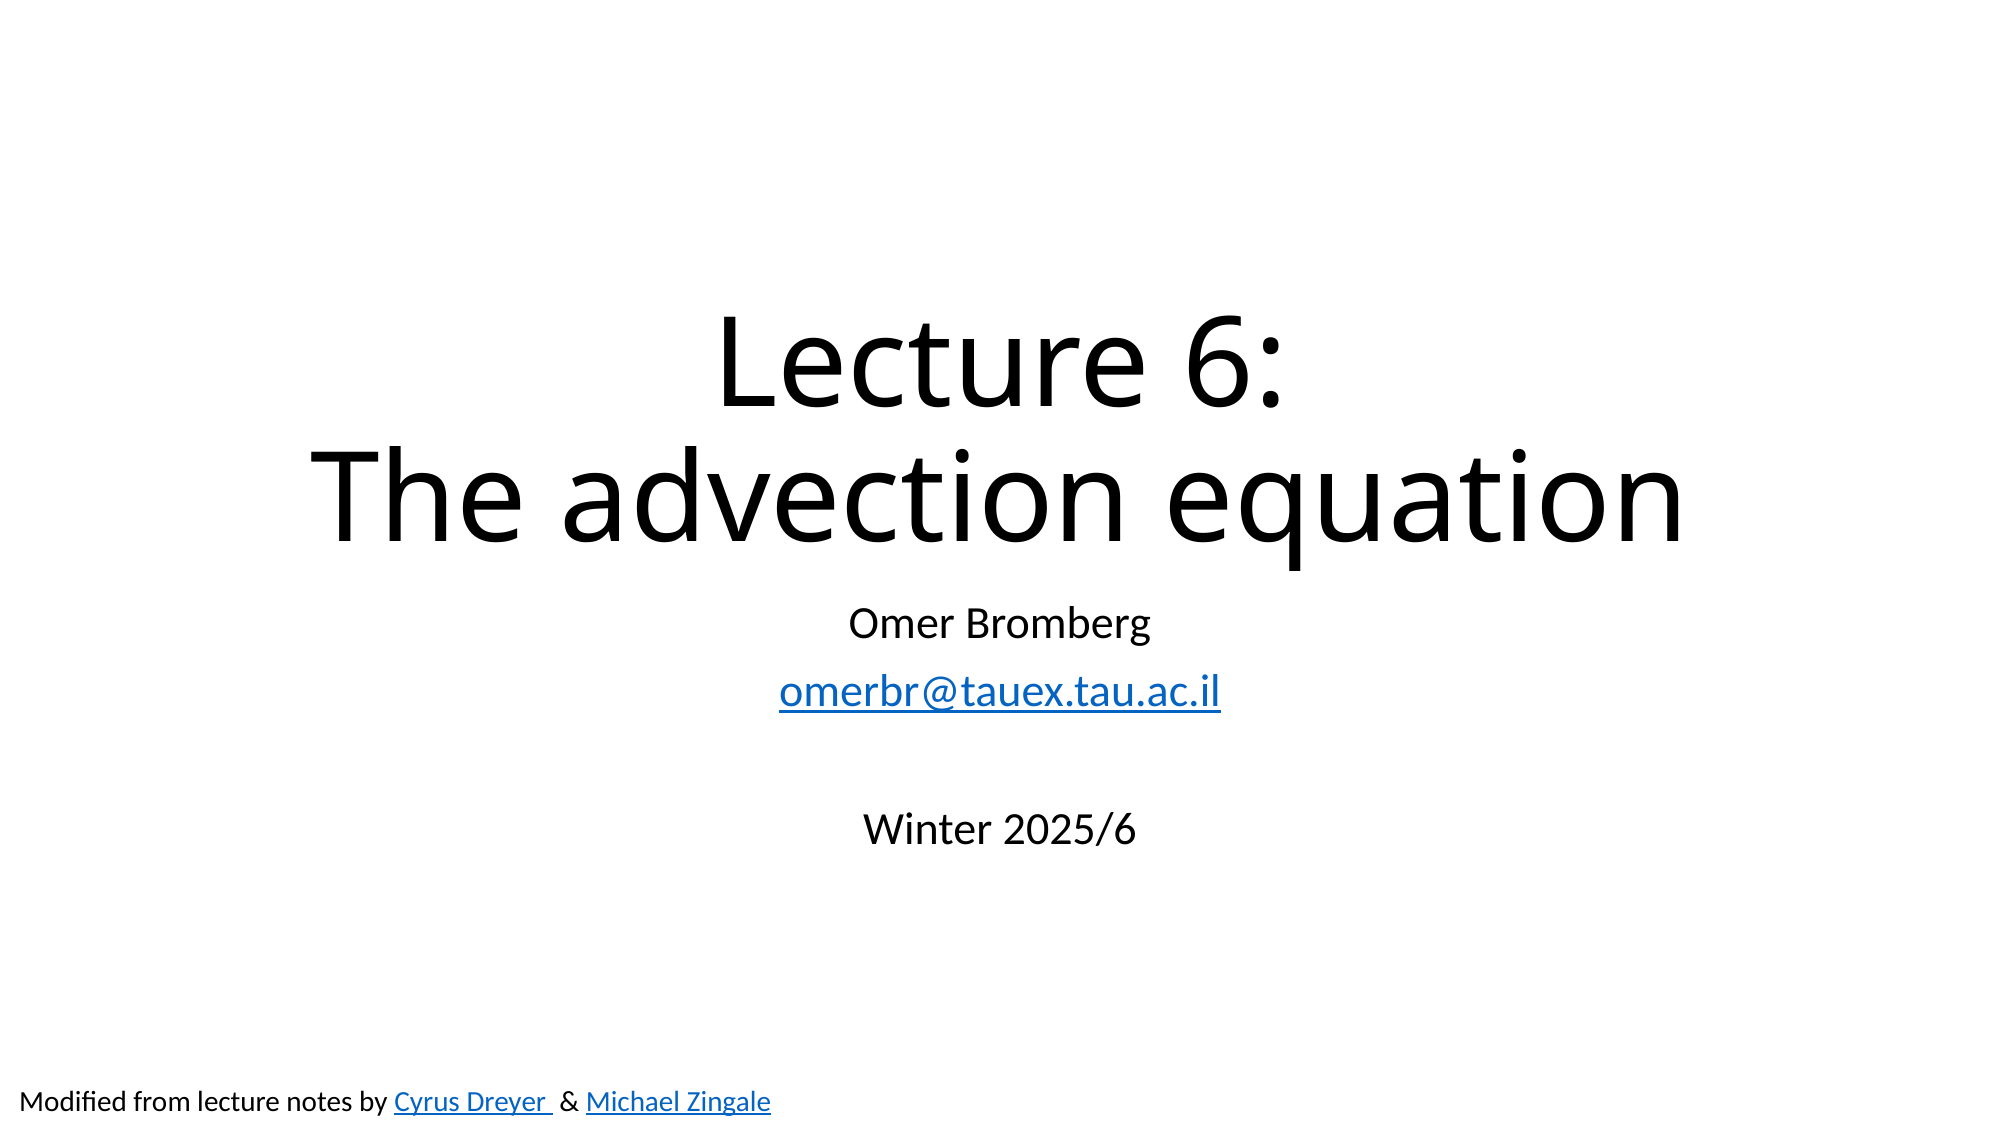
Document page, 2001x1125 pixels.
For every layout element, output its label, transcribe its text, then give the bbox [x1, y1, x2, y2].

text_box Modified from lecture notes by Cyrus Dreyer & Michael Zingale [4, 1074, 787, 1125]
title Lecture 6: The advection equation [249, 184, 1750, 576]
subtitle Omer Bromberg omerbr@tauex.tau.ac.il Winter 2025/6 [249, 590, 1750, 863]
